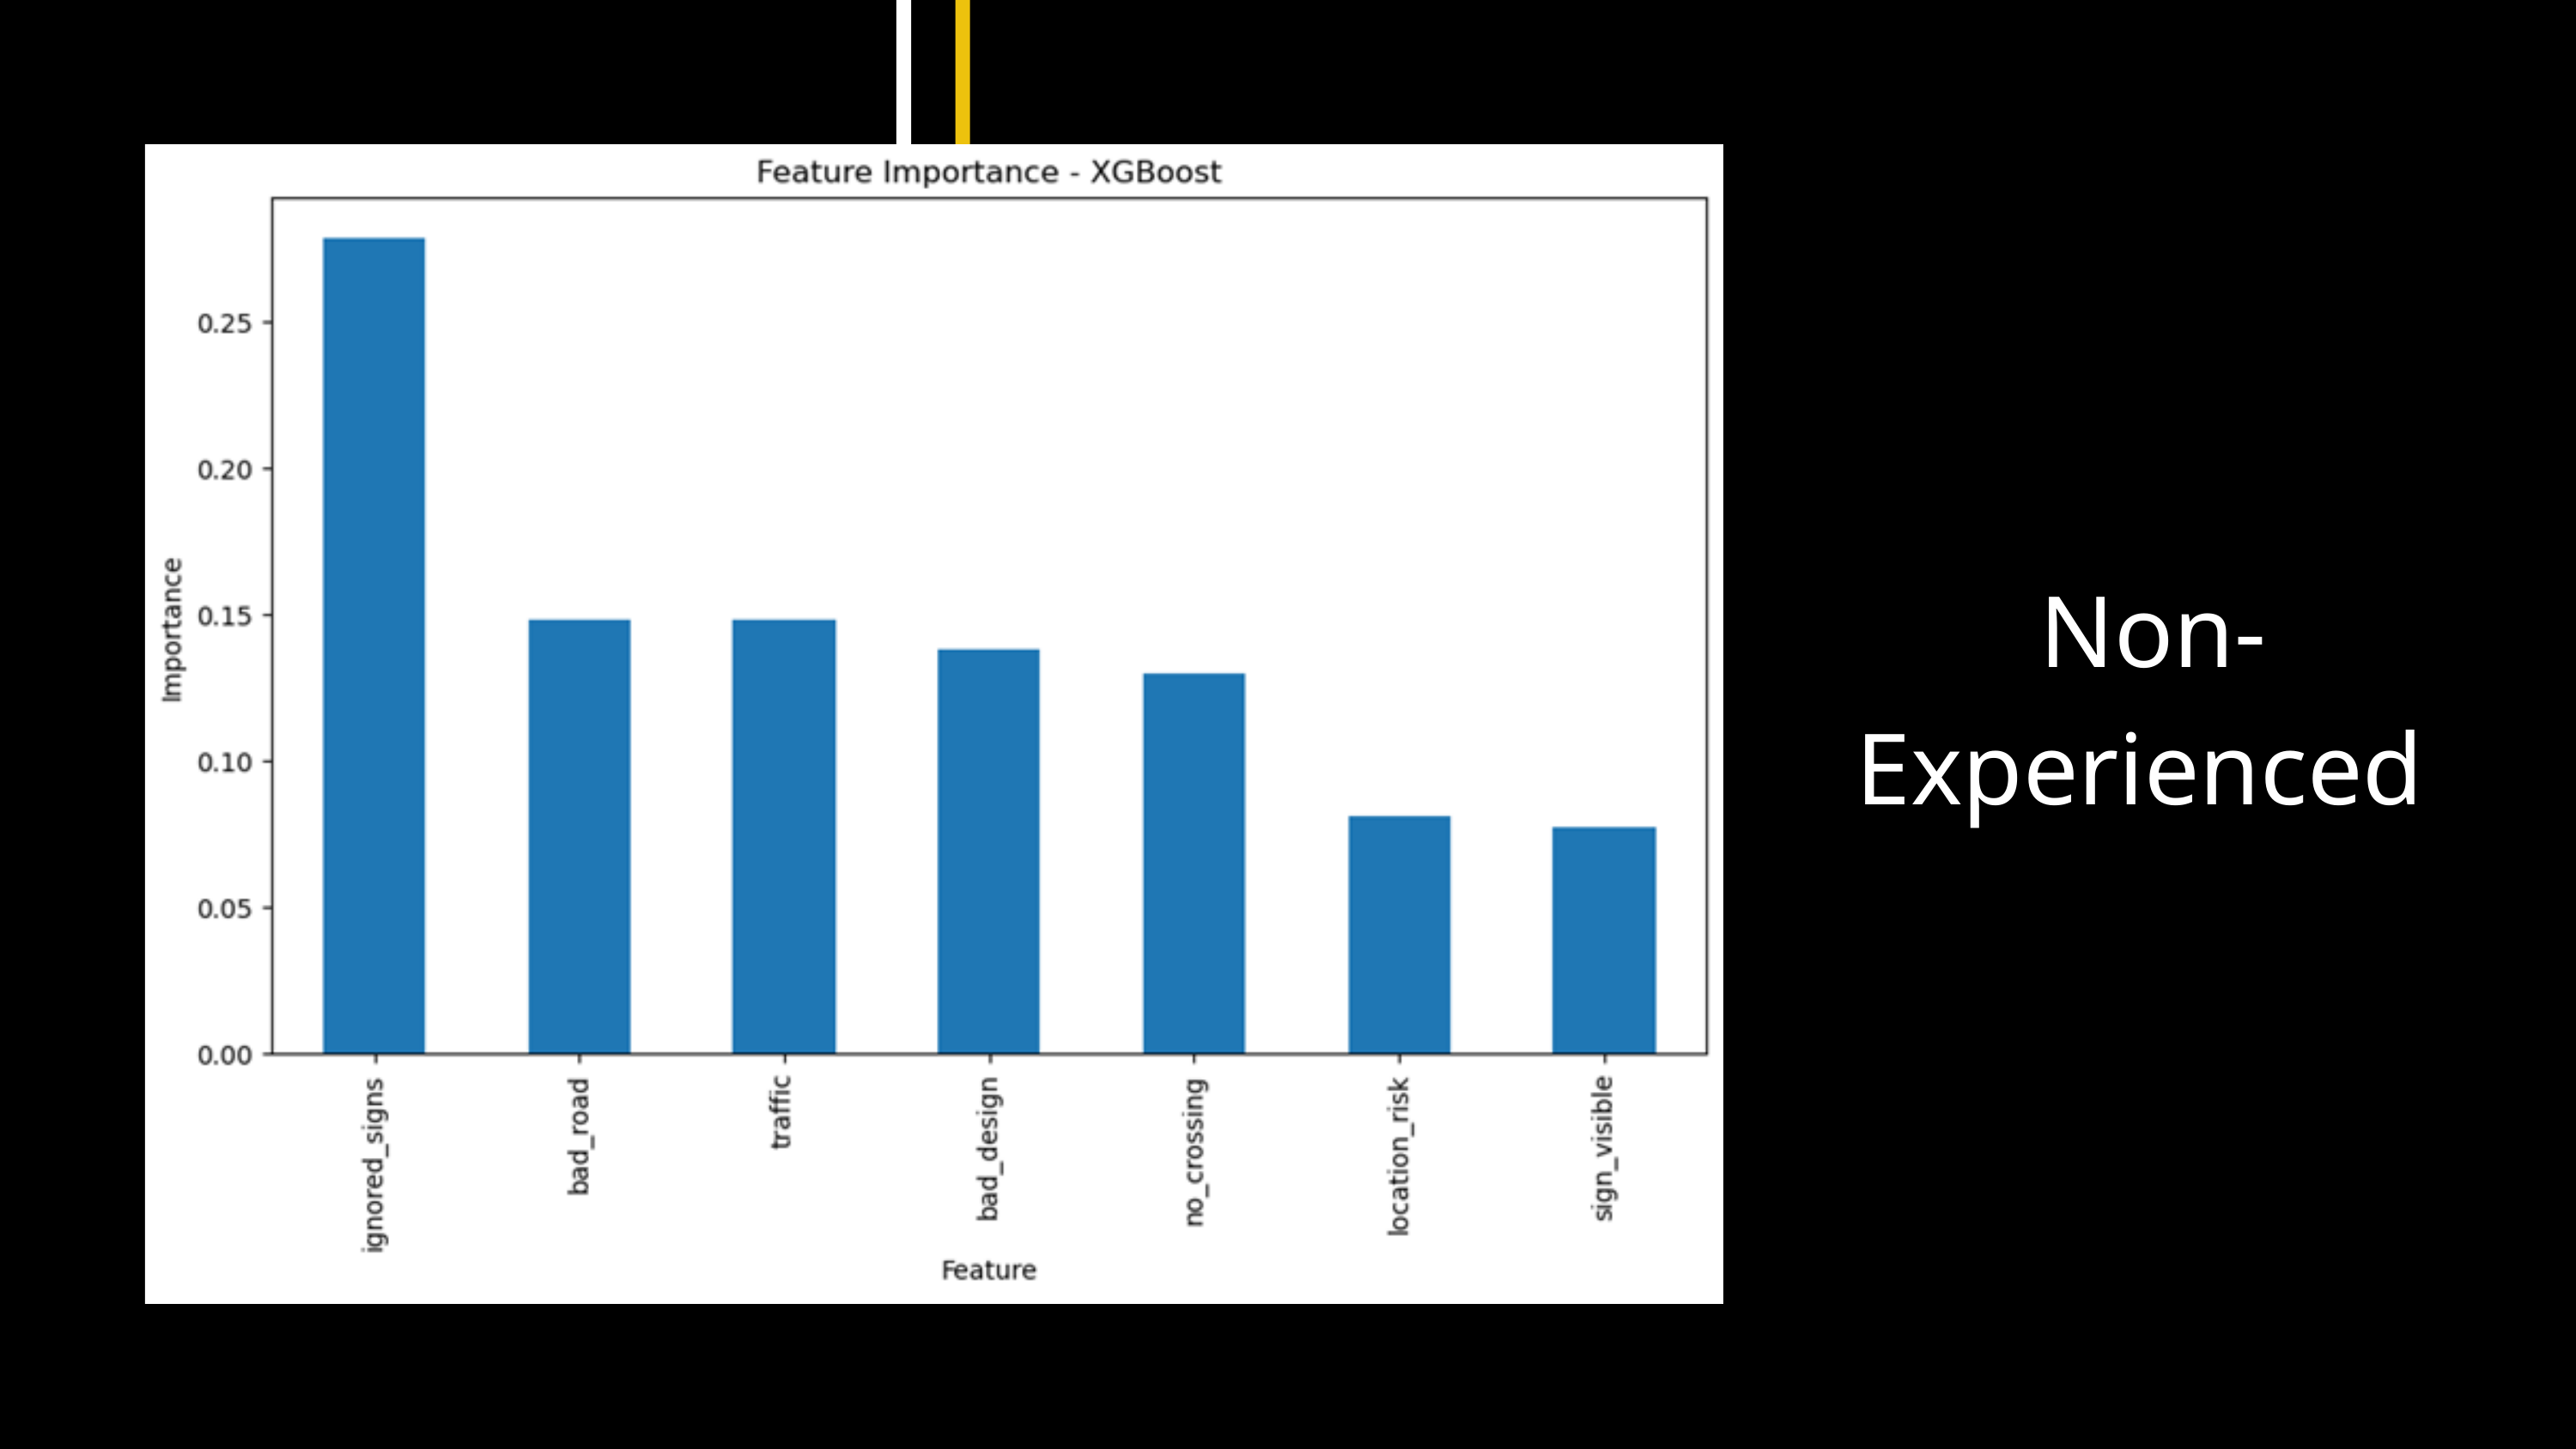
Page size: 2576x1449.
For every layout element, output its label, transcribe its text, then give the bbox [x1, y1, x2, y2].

text_box [144, 144, 1723, 1304]
text_box Non- Experienced [1846, 549, 2459, 825]
